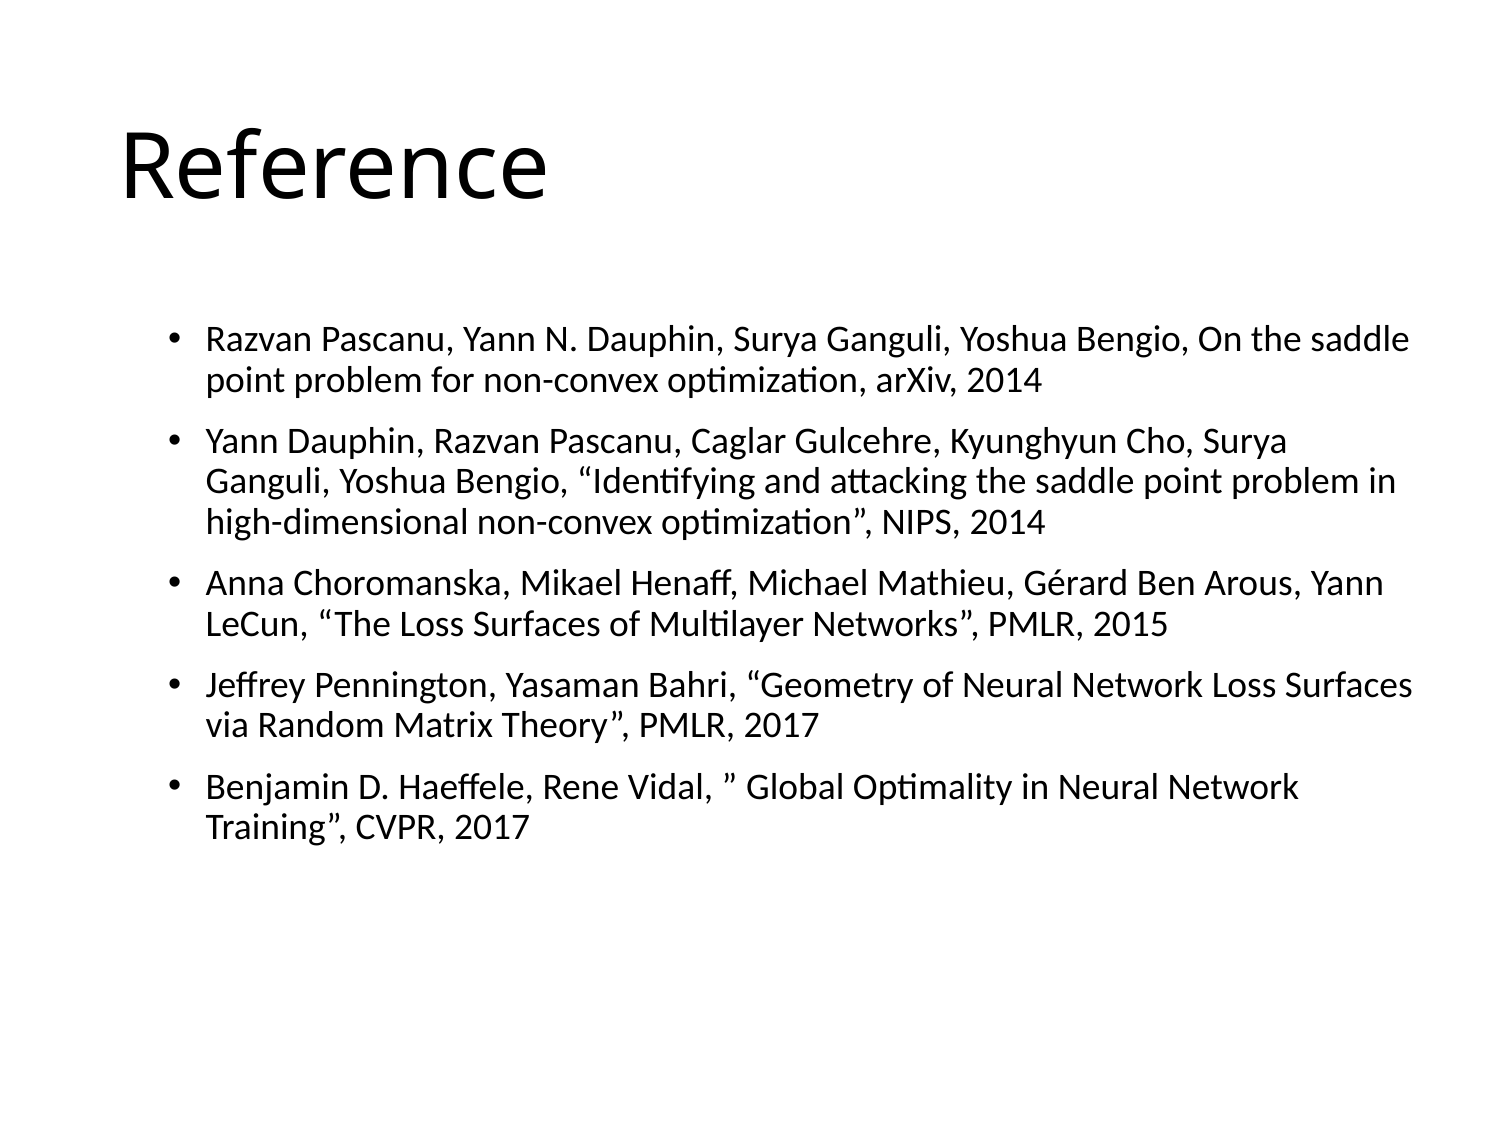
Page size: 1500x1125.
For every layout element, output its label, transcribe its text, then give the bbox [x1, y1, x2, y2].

list Razvan Pascanu, Yann N. Dauphin, Surya Ganguli, Yoshua Bengio, On the saddle point problem for non-convex optimization, arXiv, 2014 Yann Dauphin, Razvan Pascanu, Caglar Gulcehre, Kyunghyun Cho, Surya Ganguli, Yoshua Bengio, “Identifying and attacking the saddle point problem in high-dimensional non-convex optimization”, NIPS, 2014 Anna Choromanska, Mikael Henaff, Michael Mathieu, Gérard Ben Arous, Yann LeCun, “The Loss Surfaces of Multilayer Networks”, PMLR, 2015 Jeffrey Pennington, Yasaman Bahri, “Geometry of Neural Network Loss Surfaces via Random Matrix Theory”, PMLR, 2017 Benjamin D. Haeffele, Rene Vidal, ” Global Optimality in Neural Network Training”, CVPR, 2017 [153, 311, 1447, 1026]
title Reference [103, 59, 1397, 278]
